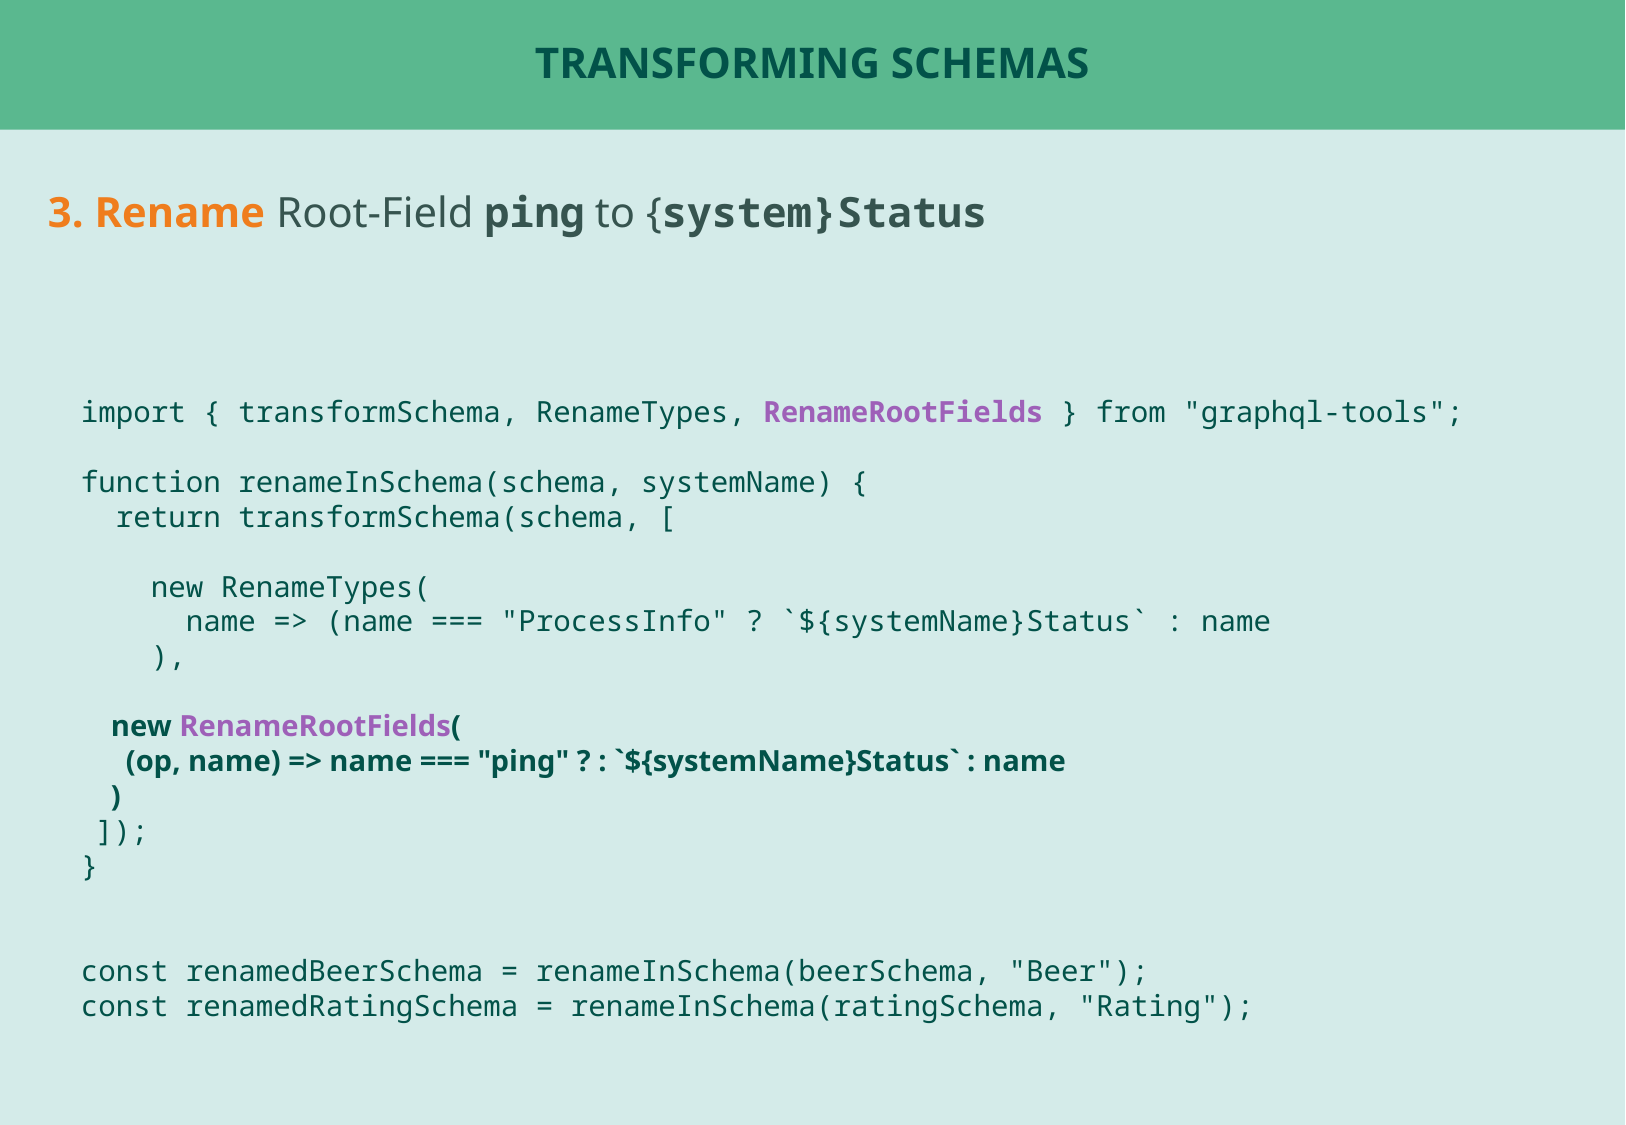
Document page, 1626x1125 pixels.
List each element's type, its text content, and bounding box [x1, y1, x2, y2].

text_box import { transformSchema, RenameTypes, RenameRootFields } from "graphql-tools"; function renameInSchema(schema, systemName) { return transformSchema(schema, [ new RenameTypes( name => (name === "ProcessInfo" ? `${systemName}Status` : name ), new RenameRootFields( (op, name) => name === "ping" ? : `${systemName}Status` : name ) ]); } const renamedBeerSchema = renameInSchema(beerSchema, "Beer"); const renamedRatingSchema = renameInSchema(ratingSchema, "Rating"); [80, 393, 1504, 1058]
title Transforming Schemas [0, 0, 1625, 130]
text_box 3. Rename Root-Field ping to {system}Status [33, 168, 1592, 243]
